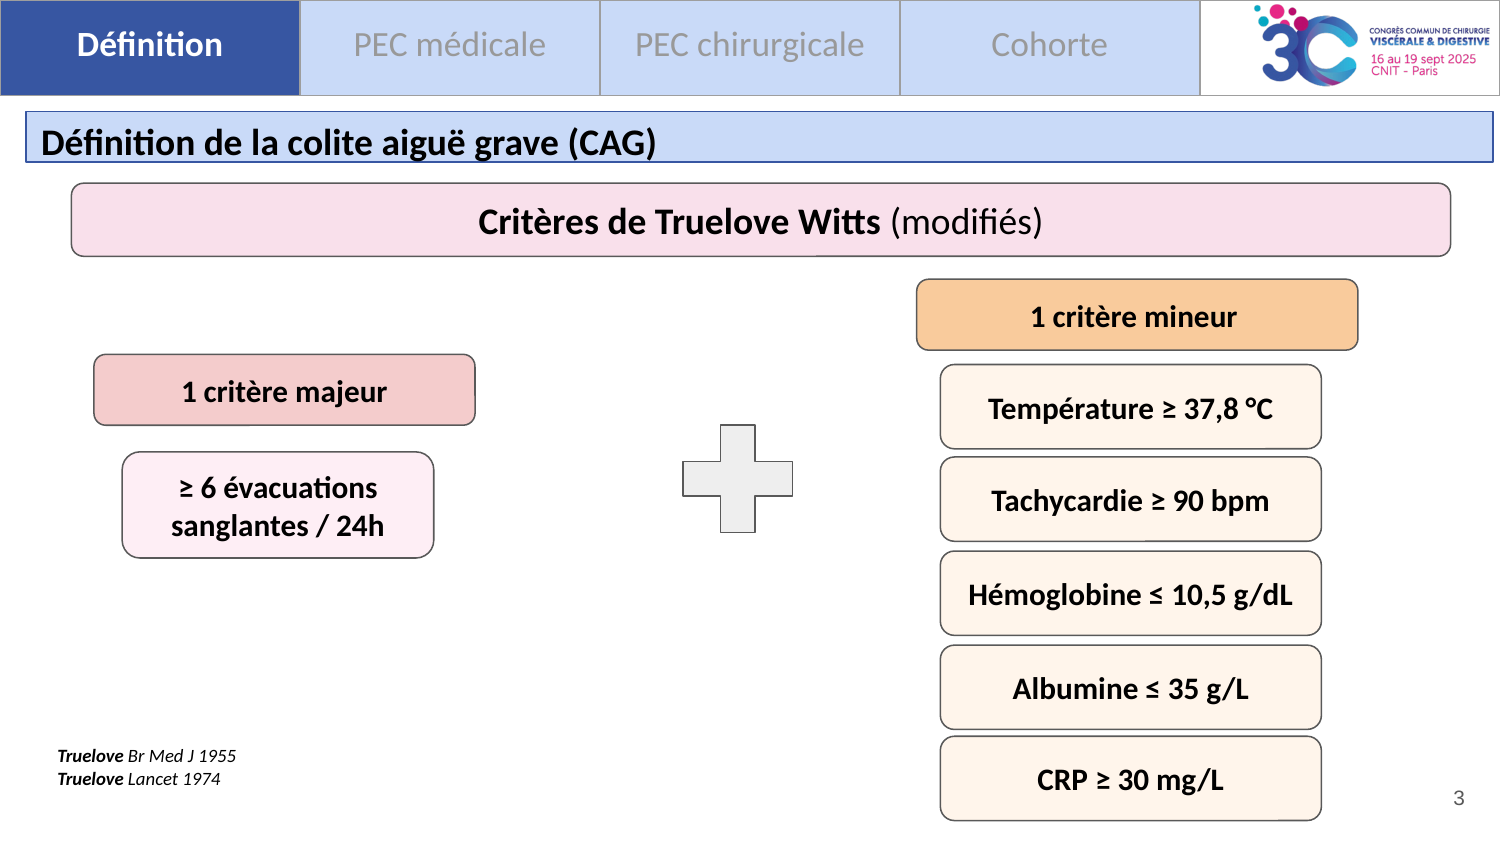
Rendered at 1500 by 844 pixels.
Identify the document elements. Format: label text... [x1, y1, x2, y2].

text_box Tachycardie ≥ 90 bpm [940, 456, 1322, 542]
text_box ≥ 6 évacuations sanglantes / 24h [122, 451, 434, 559]
table_header PEC chirurgicale [601, 1, 899, 95]
text_box Définition de la colite aiguë grave (CAG) [25, 111, 1493, 162]
table_header [1201, 1, 1244, 95]
picture [1247, 0, 1500, 98]
text_box 1 critère mineur [916, 279, 1358, 351]
text_box Hémoglobine ≤ 10,5 g/dL [940, 551, 1322, 636]
text_box Albumine ≤ 35 g/L [940, 645, 1322, 730]
text_box Température ≥ 37,8 °C [940, 364, 1322, 449]
text_box Truelove Br Med J 1955 Truelove Lancet 1974 [42, 684, 1500, 805]
table_header PEC médicale [301, 1, 599, 95]
slide_number 3 [1389, 764, 1480, 830]
text_box Critères de Truelove Witts (modifiés) [71, 183, 1451, 257]
text_box [683, 424, 793, 533]
table_header Définition [1, 1, 299, 95]
table_header Cohorte [901, 1, 1199, 95]
text_box CRP ≥ 30 mg/L [940, 736, 1322, 821]
text_box 1 critère majeur [93, 354, 476, 426]
